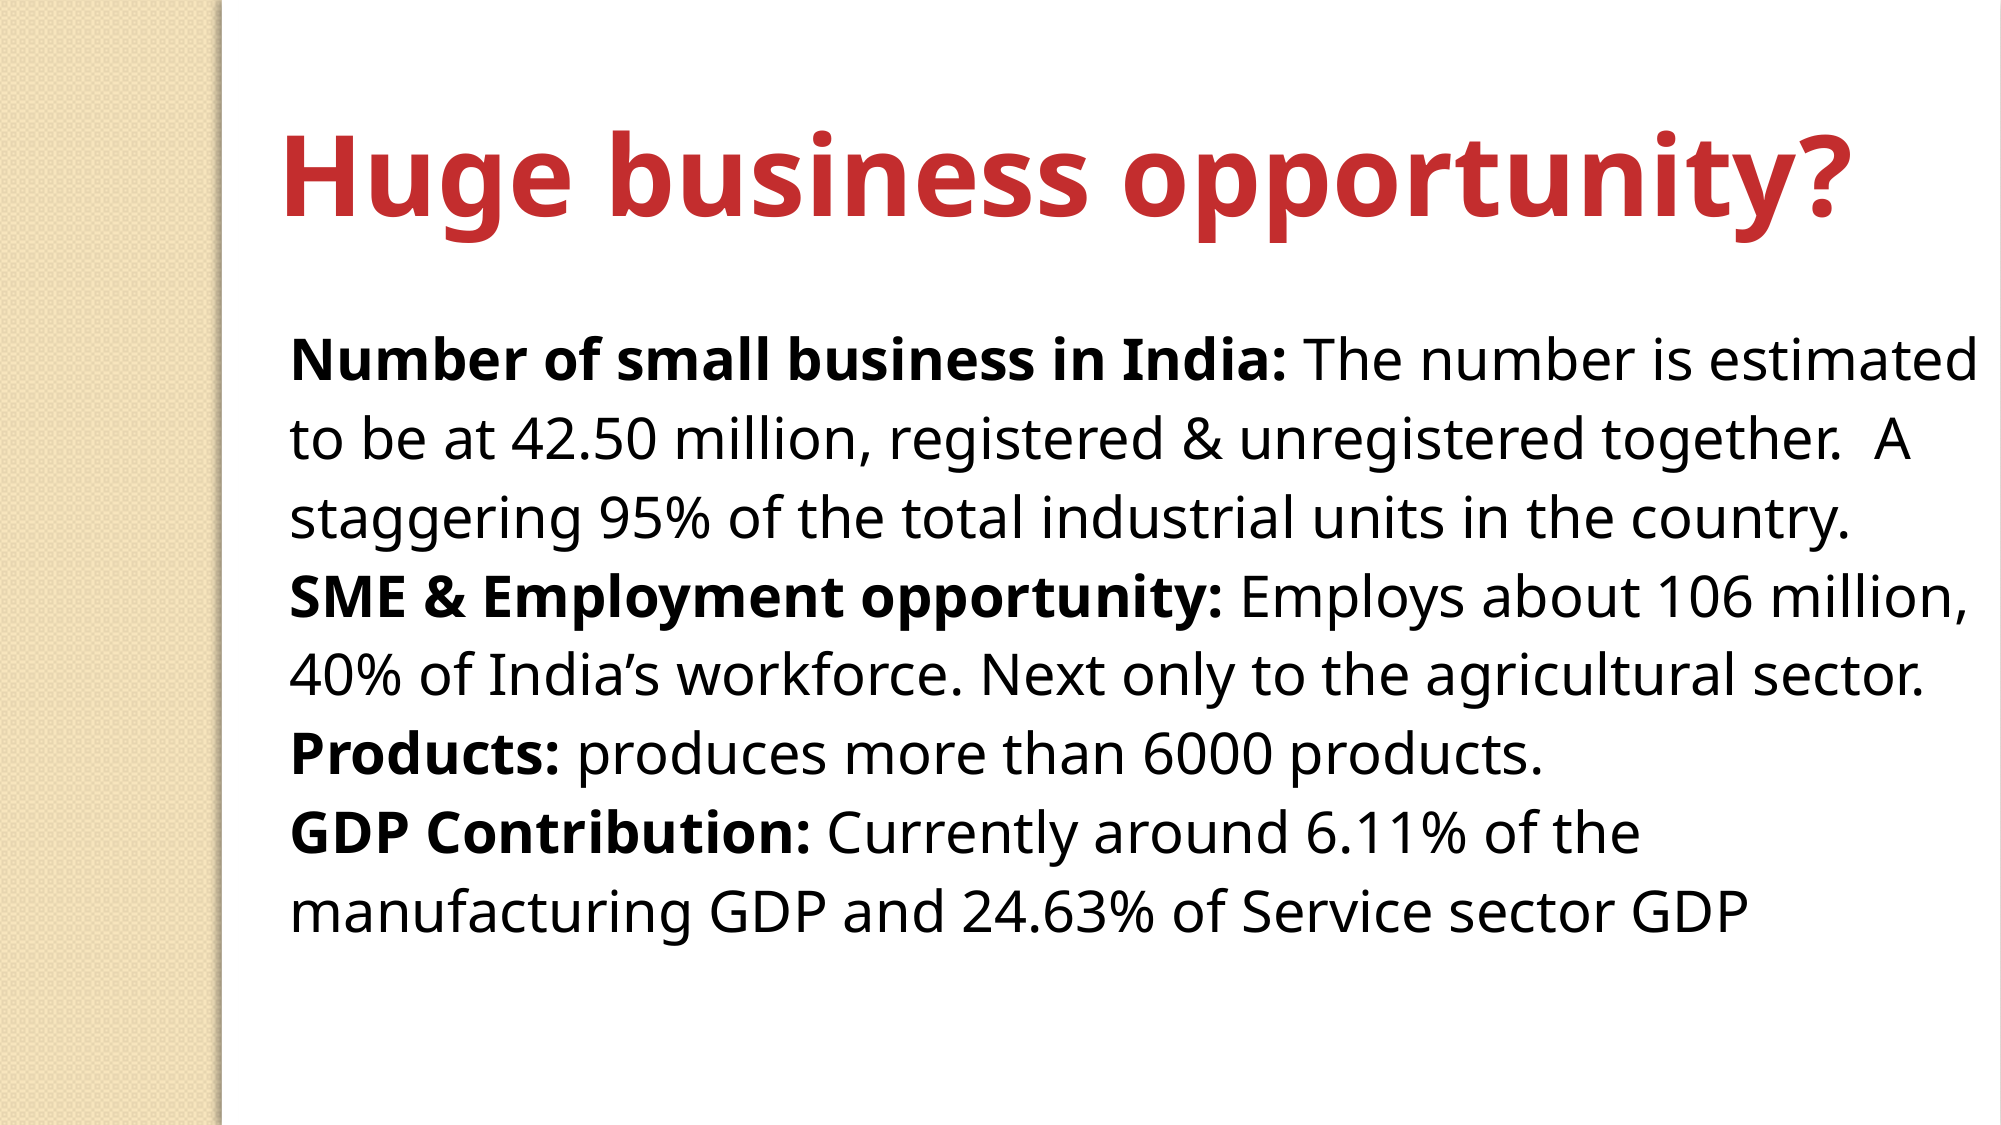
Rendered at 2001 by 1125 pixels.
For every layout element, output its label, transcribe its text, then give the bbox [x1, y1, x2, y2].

text_box Number of small business in India: The number is estimated to be at 42.50 million, registered & unregistered together. A staggering 95% of the total industrial units in the country. SME & Employment opportunity: Employs about 106 million, 40% of India’s workforce. Next only to the agricultural sector. Products: produces more than 6000 products. GDP Contribution: Currently around 6.11% of the manufacturing GDP and 24.63% of Service sector GDP [274, 311, 2000, 1026]
text_box Huge business opportunity? [262, 96, 1869, 247]
